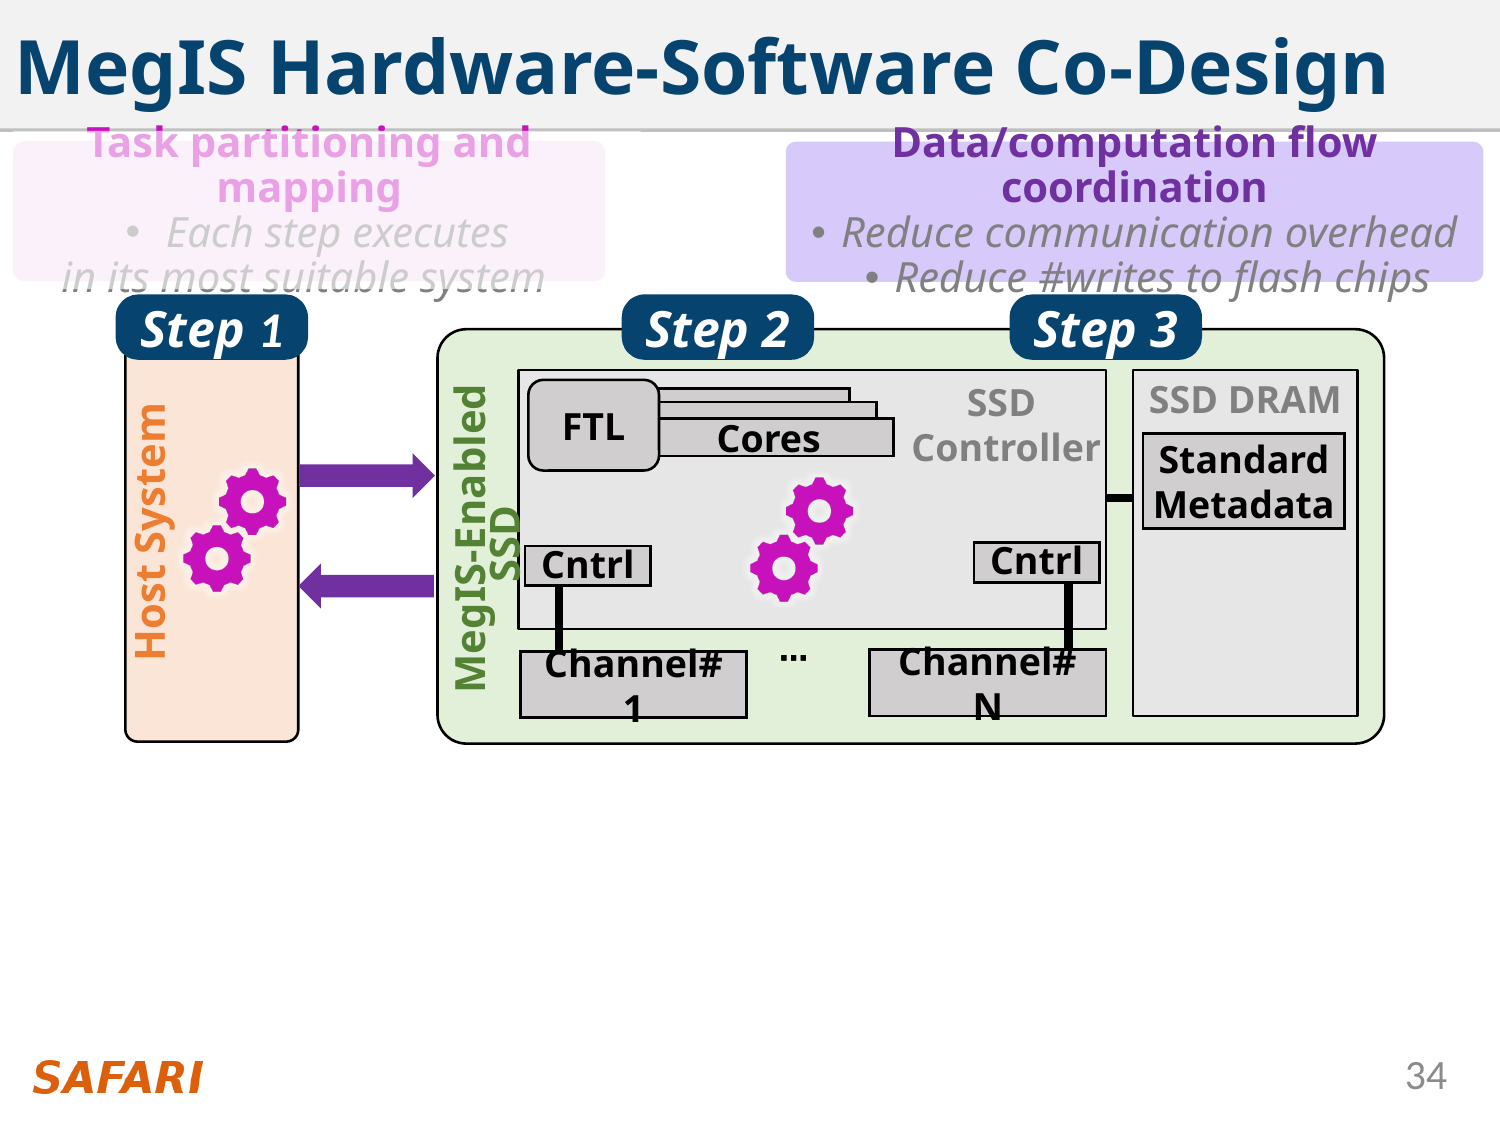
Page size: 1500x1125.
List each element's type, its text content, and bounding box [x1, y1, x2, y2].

text_box Step 1 [115, 294, 309, 320]
text_box Step 2 [621, 294, 815, 320]
title MegIS Hardware-Software Co-Design [0, 0, 1500, 129]
text_box Data/computation flow coordination Reduce communication overhead Reduce #writes to flash chips [784, 140, 1485, 283]
text_box [12, 130, 642, 290]
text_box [115, 320, 1385, 748]
text_box Step 3 [1009, 294, 1202, 320]
picture [31, 1051, 209, 1104]
